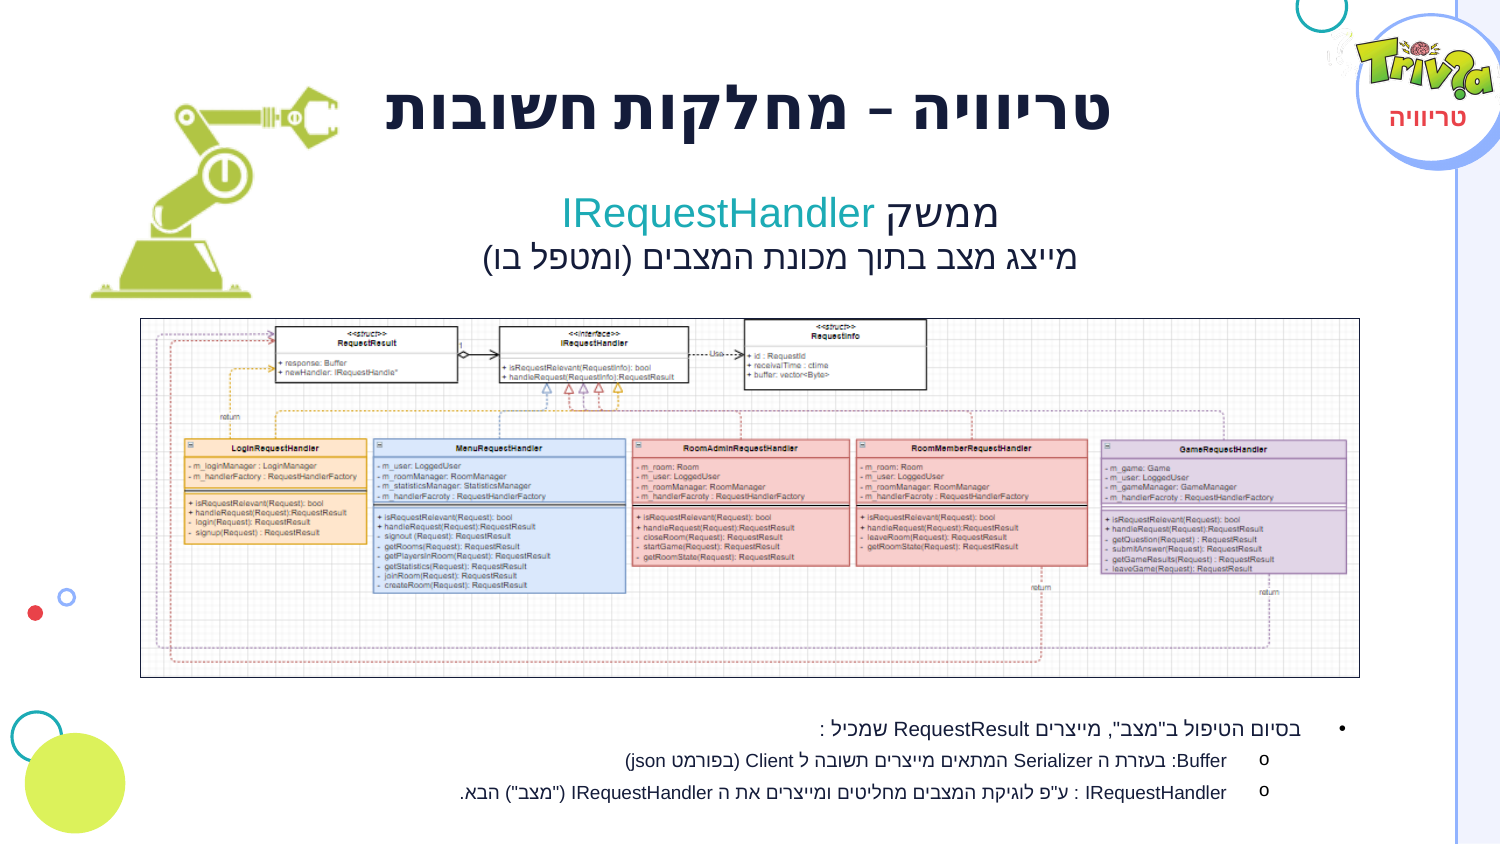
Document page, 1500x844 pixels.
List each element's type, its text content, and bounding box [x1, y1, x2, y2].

text_box בסיום הטיפול ב"מצב", מייצרים RequestResult שמכיל : Buffer: בעזרת ה Serializer המתאים מייצרים תשובה ל Client (בפורמט json) IRequestHandler : ע"פ לוגיקת המצבים מחליטים ומייצרים את ה IRequestHandler ("מצב") הבא. [305, 707, 1360, 836]
title טריוויה – מחלקות חשובות [341, 66, 1412, 176]
text_box טריוויה [1369, 105, 1488, 132]
list ממשק IRequestHandler מייצג מצב בתוך מכונת המצבים (ומטפל בו) [119, 185, 1443, 698]
picture [1322, 23, 1500, 109]
picture [88, 66, 1361, 678]
